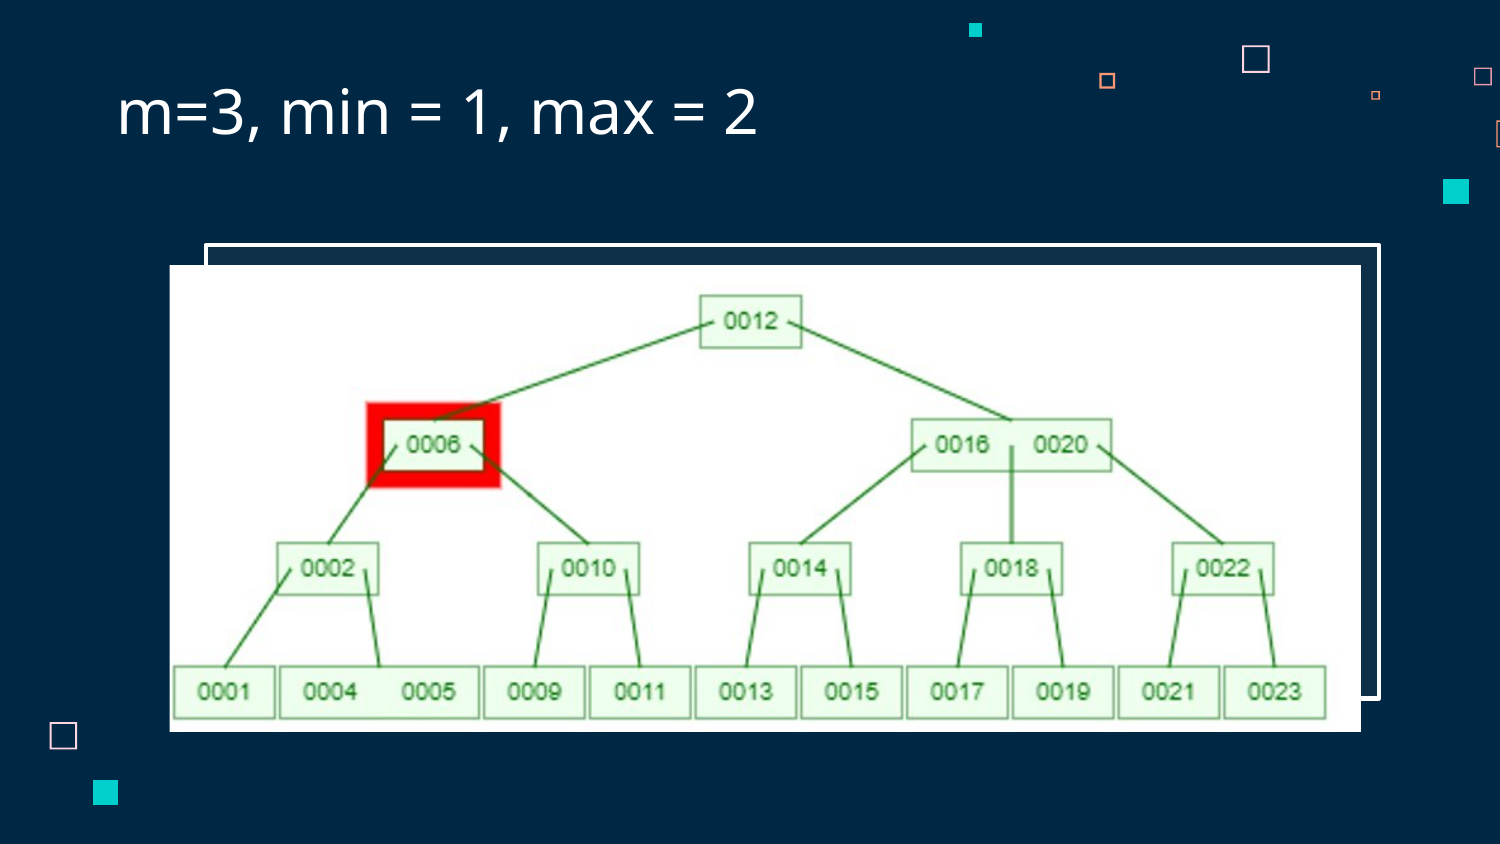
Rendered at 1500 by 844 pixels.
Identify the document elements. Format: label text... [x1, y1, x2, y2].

picture [169, 252, 1385, 733]
title m=3, min = 1, max = 2 [101, 67, 878, 163]
text_box [204, 243, 1381, 250]
